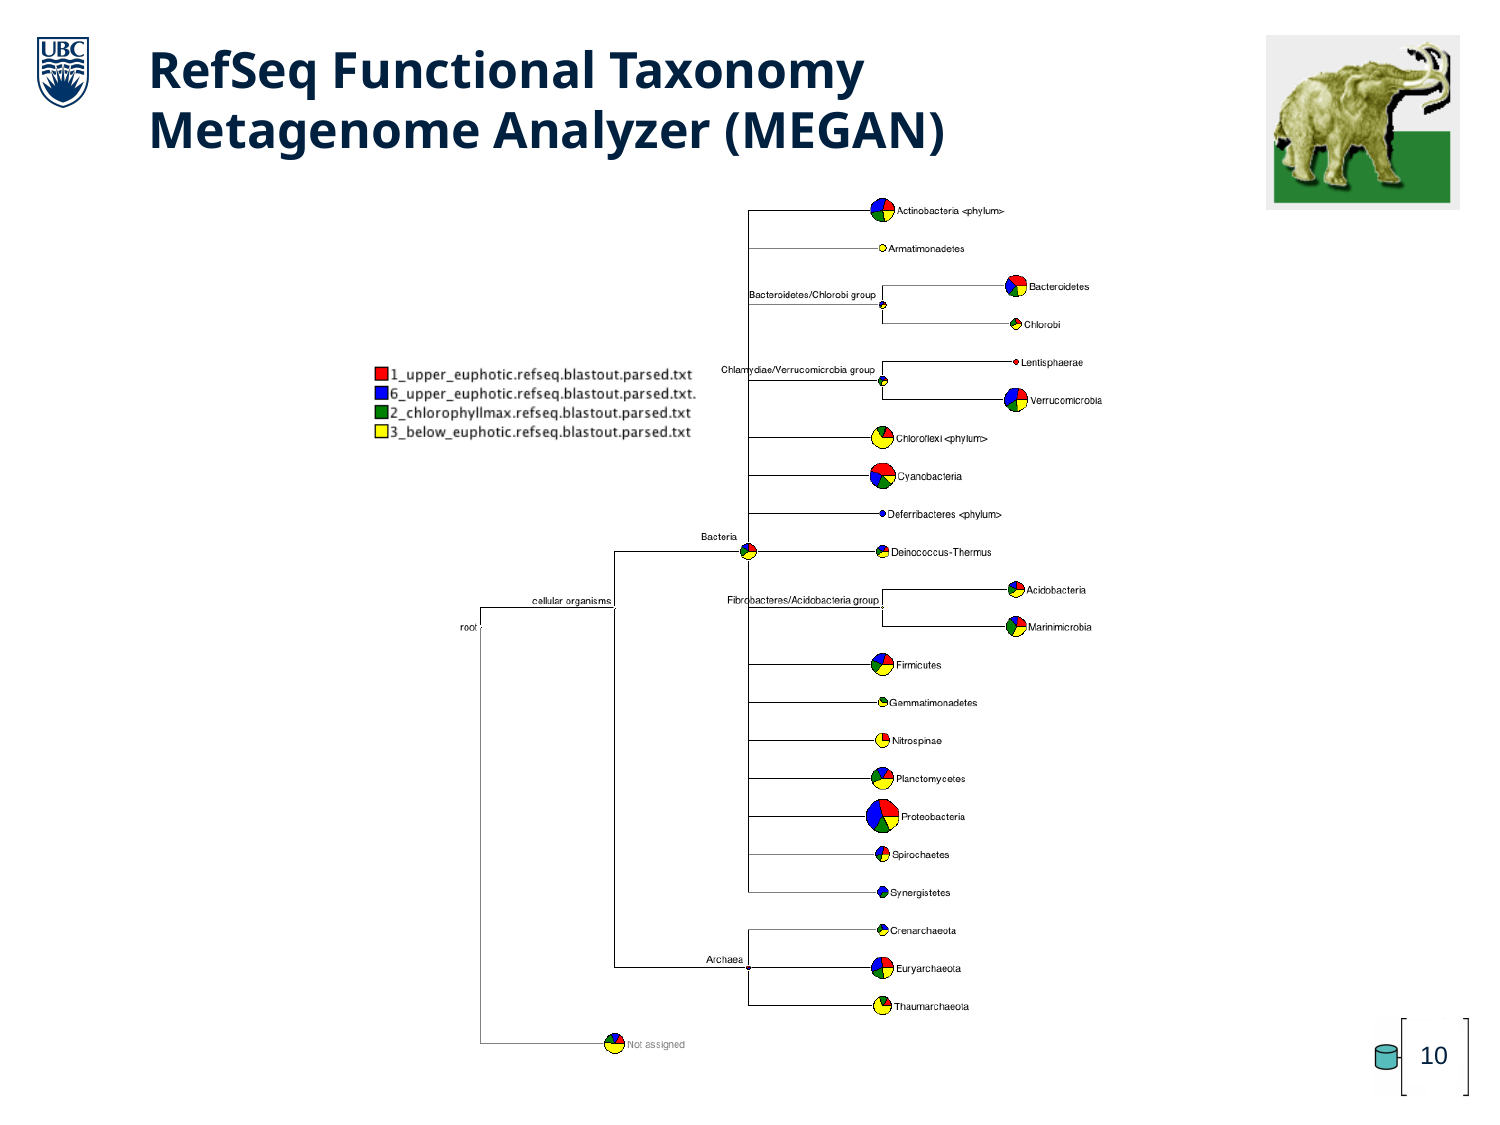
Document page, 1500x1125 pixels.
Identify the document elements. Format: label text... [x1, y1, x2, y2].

picture [1266, 35, 1460, 210]
slide_number 10 [1399, 1018, 1469, 1091]
picture [1374, 1018, 1469, 1097]
list RefSeq Functional Taxonomy Metagenome Analyzer (MEGAN) [133, 30, 1375, 121]
picture [371, 174, 1138, 1088]
picture [37, 37, 89, 108]
